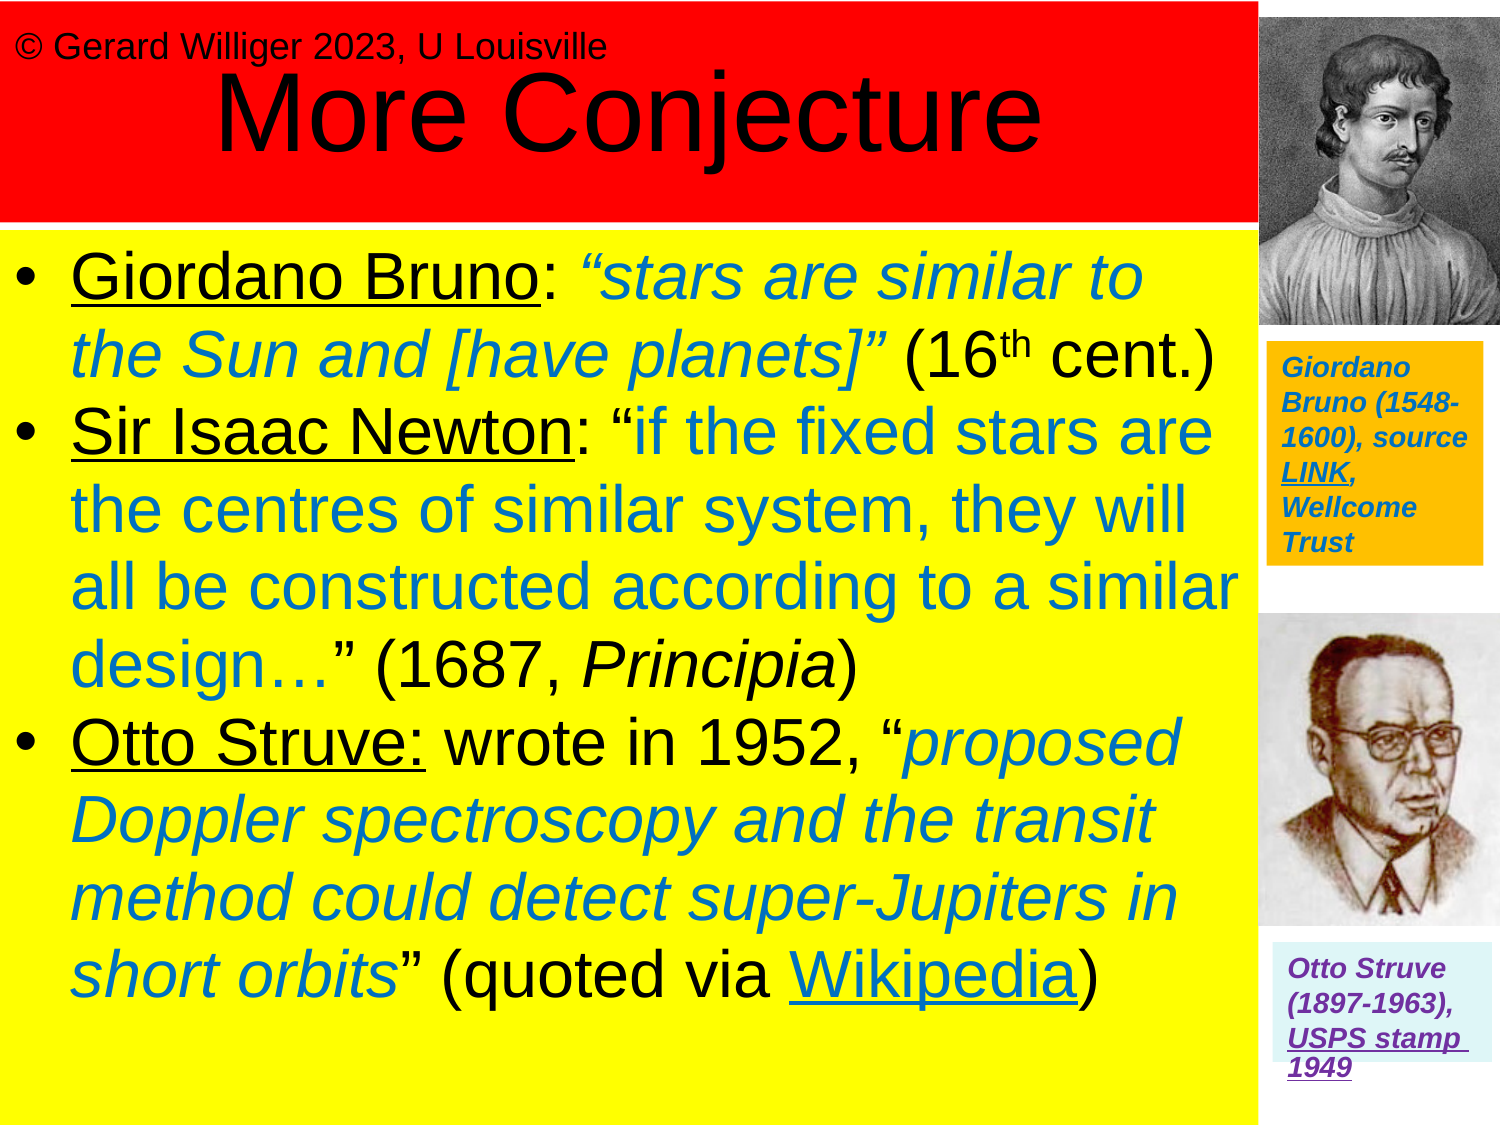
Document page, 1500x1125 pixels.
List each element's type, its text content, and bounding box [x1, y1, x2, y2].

text_box © Gerard Williger 2023, U Louisville [0, 14, 625, 75]
picture [1258, 613, 1500, 927]
text_box Giordano Bruno (1548-1600), source LINK, Wellcome Trust [1266, 341, 1484, 566]
text_box Otto Struve (1897-1963), USPS stamp 1949 [1272, 942, 1492, 1062]
title More Conjecture [0, 1, 1259, 223]
list Giordano Bruno: “stars are similar to the Sun and [have planets]” (16th cent.) Sir Isaac Newton: “if the fixed stars are the centres of similar system, they will all be constructed according to a similar design…” (1687, Principia) Otto Struve: wrote in 1952, “proposed Doppler spectroscopy and the transit method could detect super-Jupiters in short orbits” (quoted via Wikipedia) [0, 230, 1259, 1125]
picture [1259, 17, 1500, 326]
